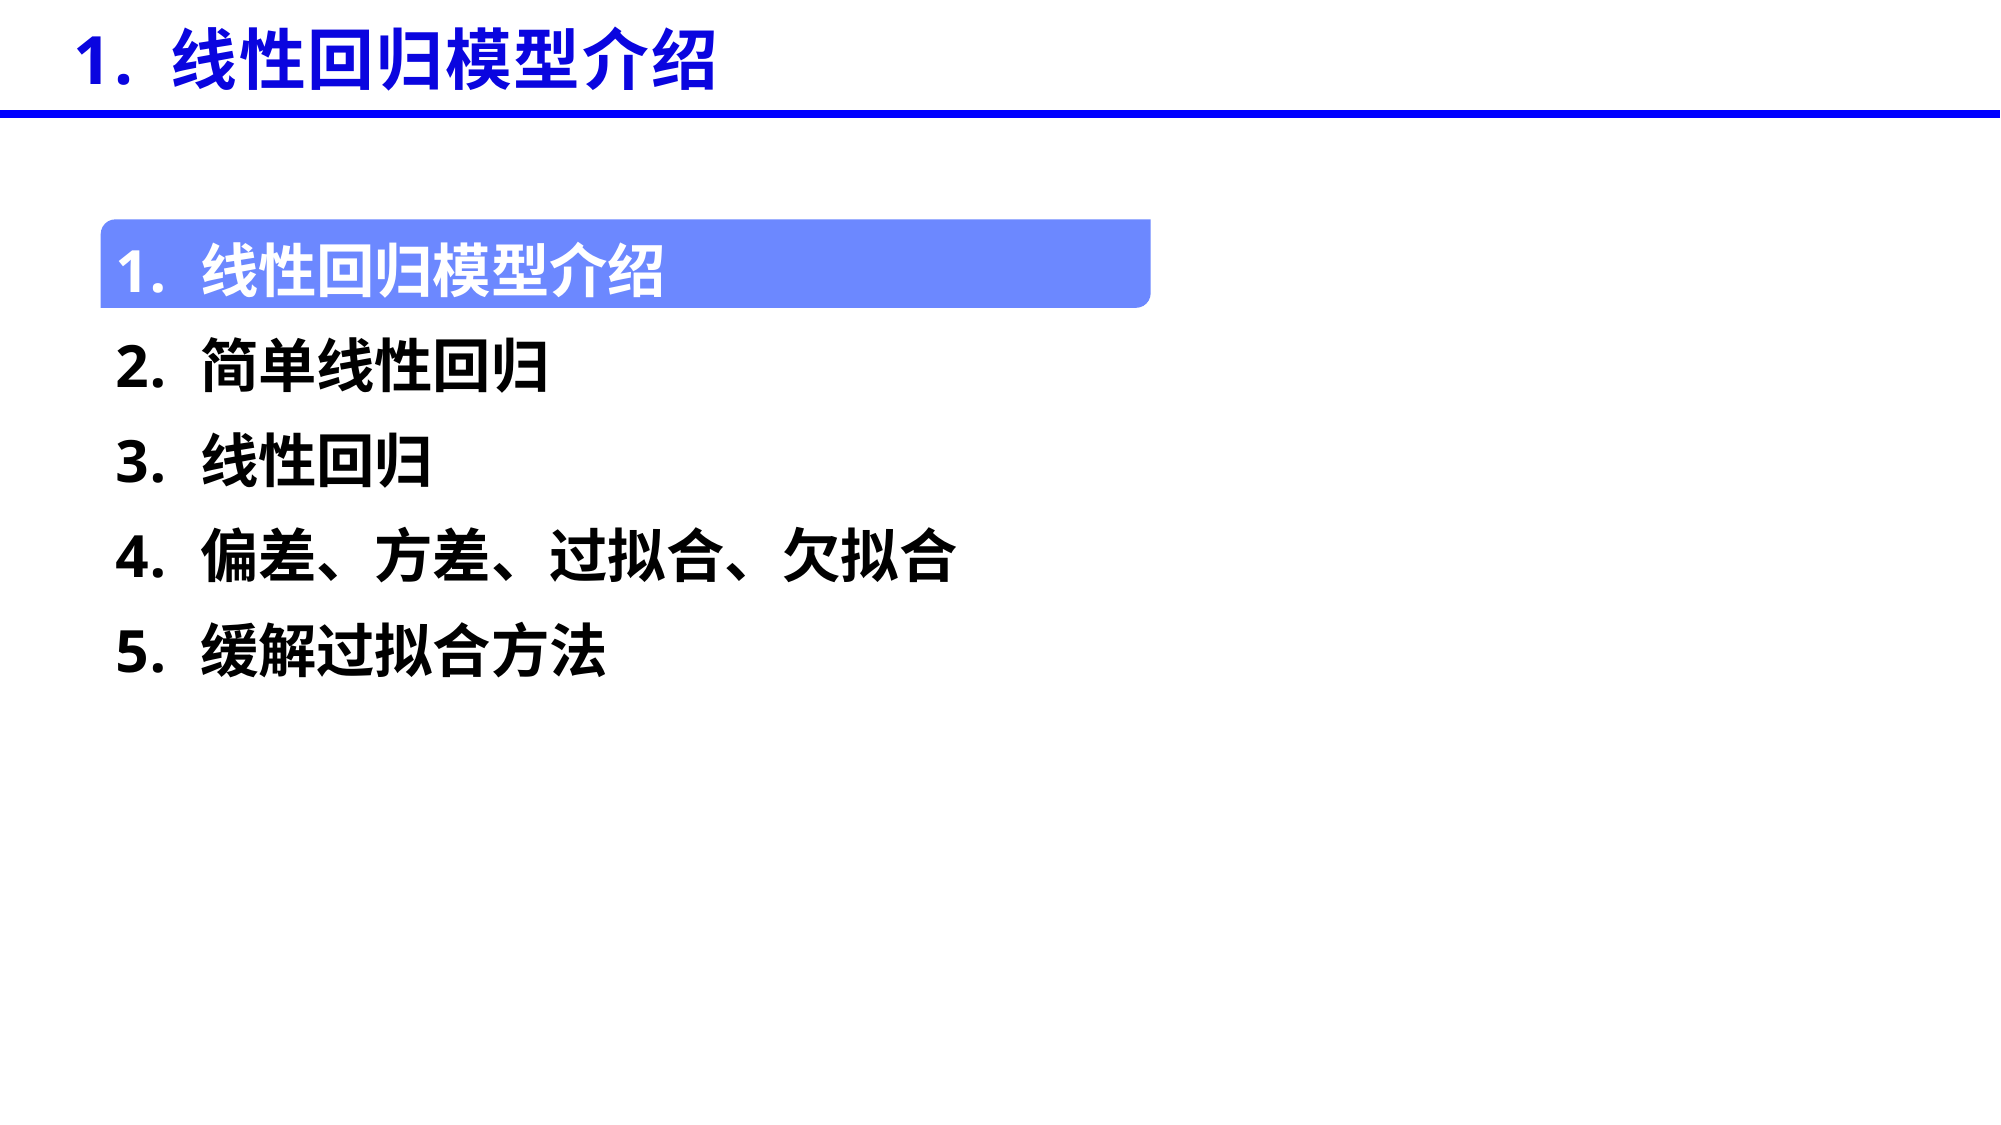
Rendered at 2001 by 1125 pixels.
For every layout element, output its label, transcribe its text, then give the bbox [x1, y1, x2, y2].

text_box 1. 线性回归模型介绍 [59, 10, 1308, 106]
text_box 线性回归模型介绍 简单线性回归 线性回归 偏差、方差、过拟合、欠拟合 缓解过拟合方法 [100, 226, 1955, 692]
text_box [101, 218, 1152, 226]
